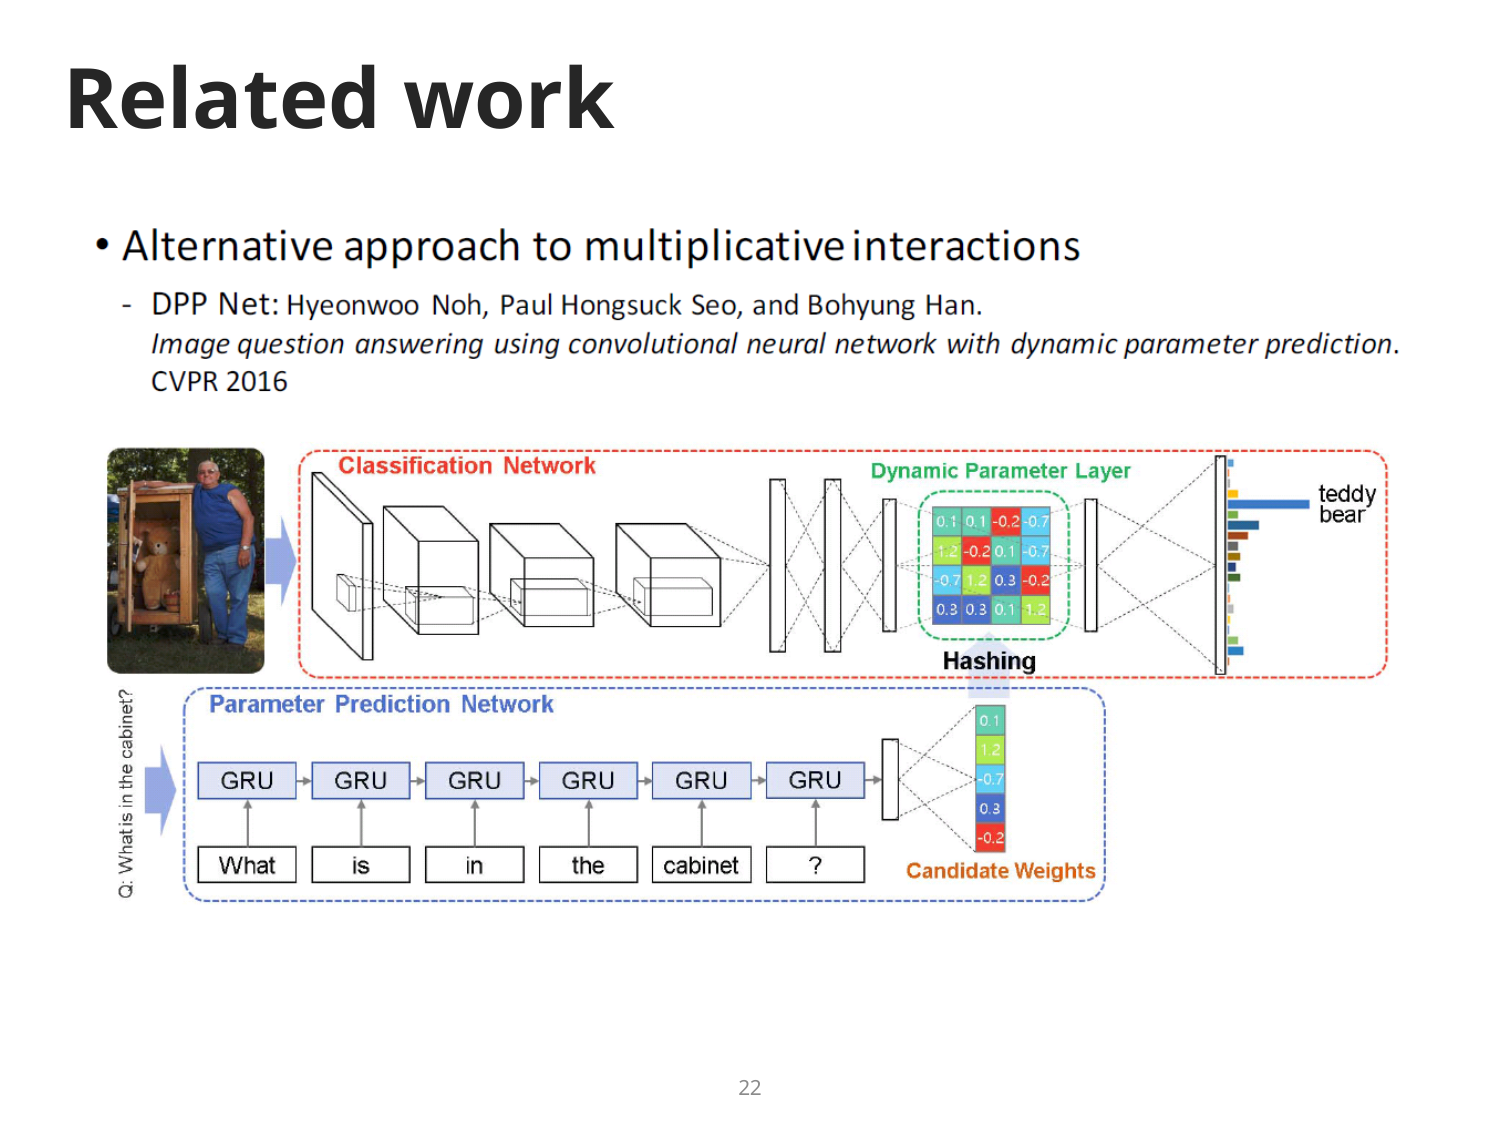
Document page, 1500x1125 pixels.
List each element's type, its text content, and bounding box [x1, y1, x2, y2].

title Related work [48, 41, 1456, 149]
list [52, 196, 1448, 1034]
slide_number 22 [575, 1058, 925, 1119]
